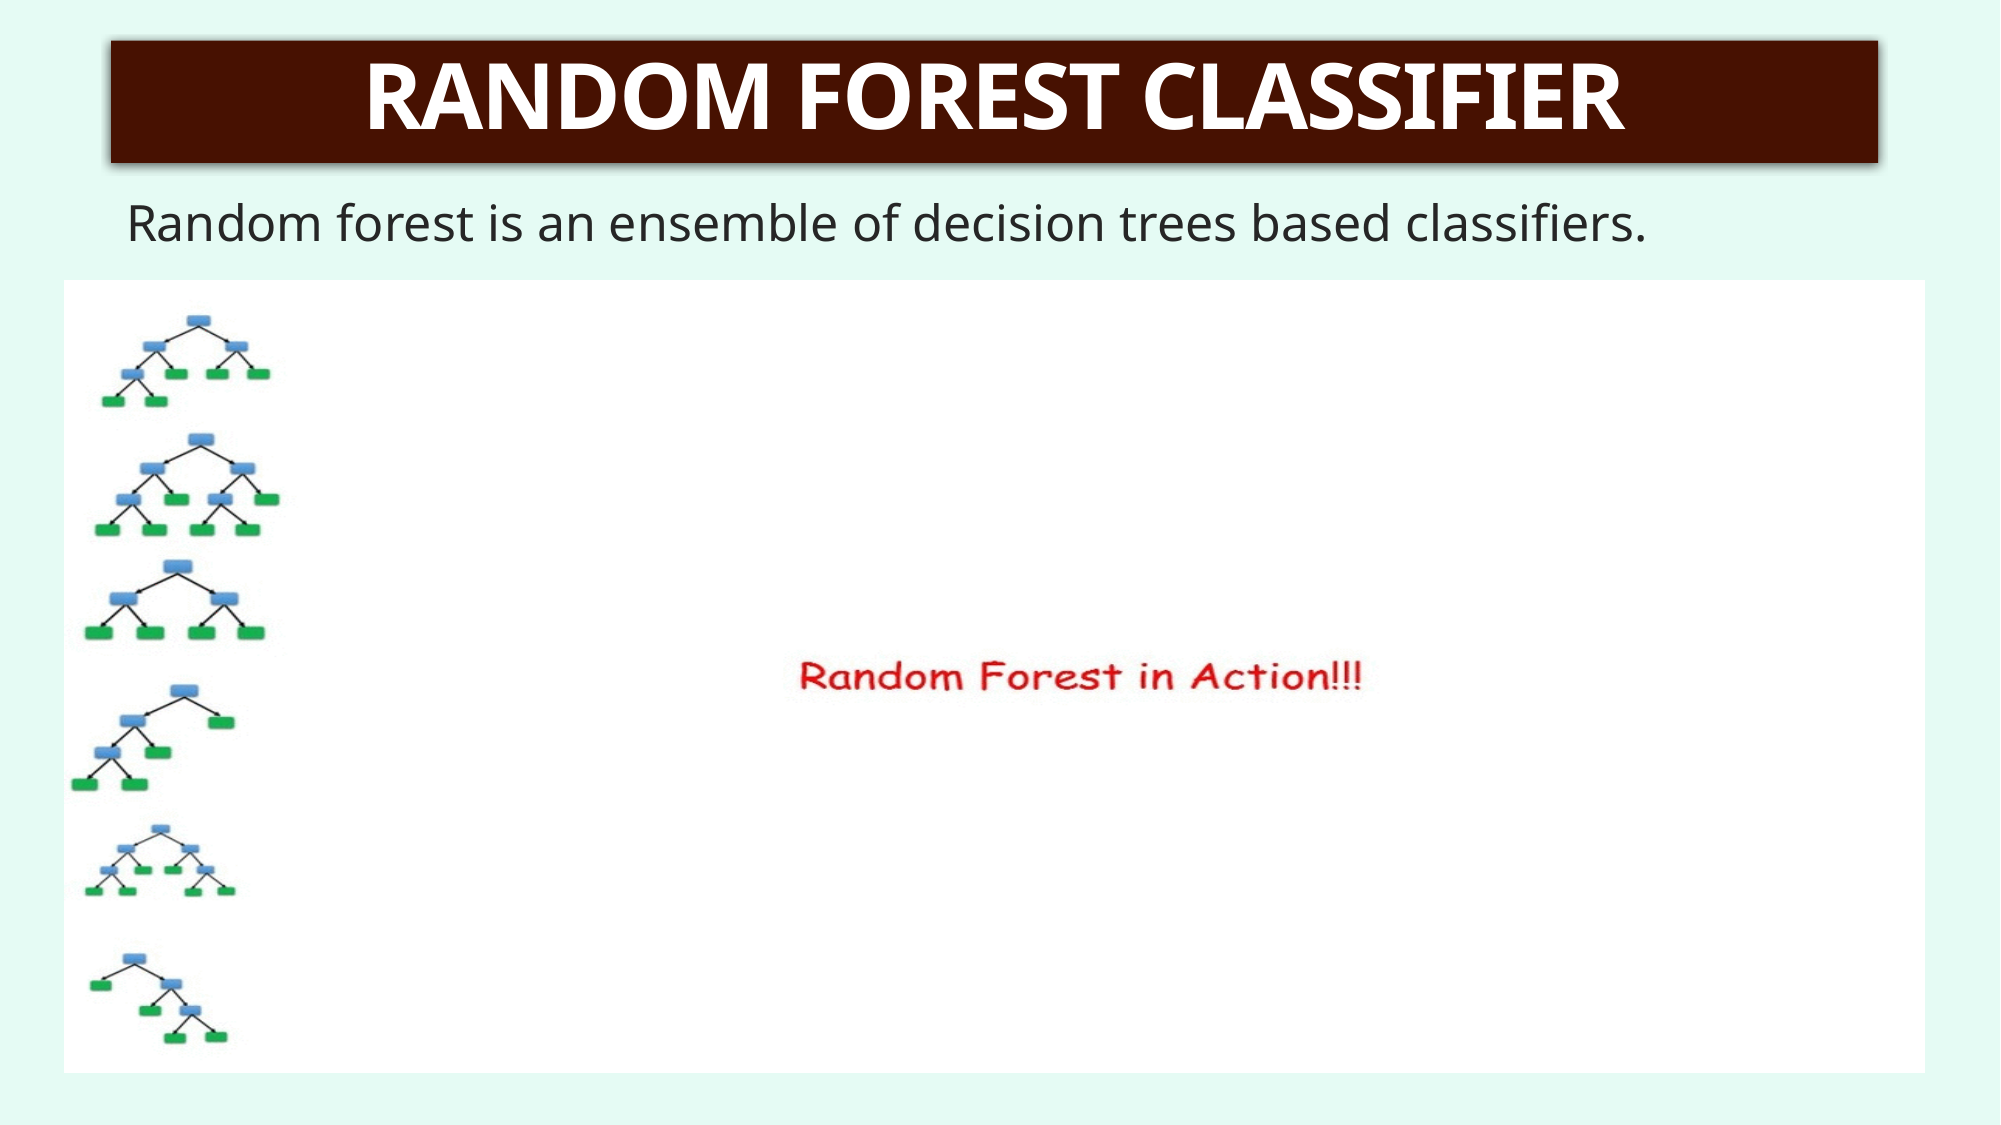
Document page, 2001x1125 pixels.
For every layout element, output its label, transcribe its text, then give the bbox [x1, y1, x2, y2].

title RANDOM FOREST CLASSIFIER [111, 40, 1879, 163]
list Random forest is an ensemble of decision trees based classifiers. [111, 192, 1876, 280]
picture [64, 280, 1925, 1073]
